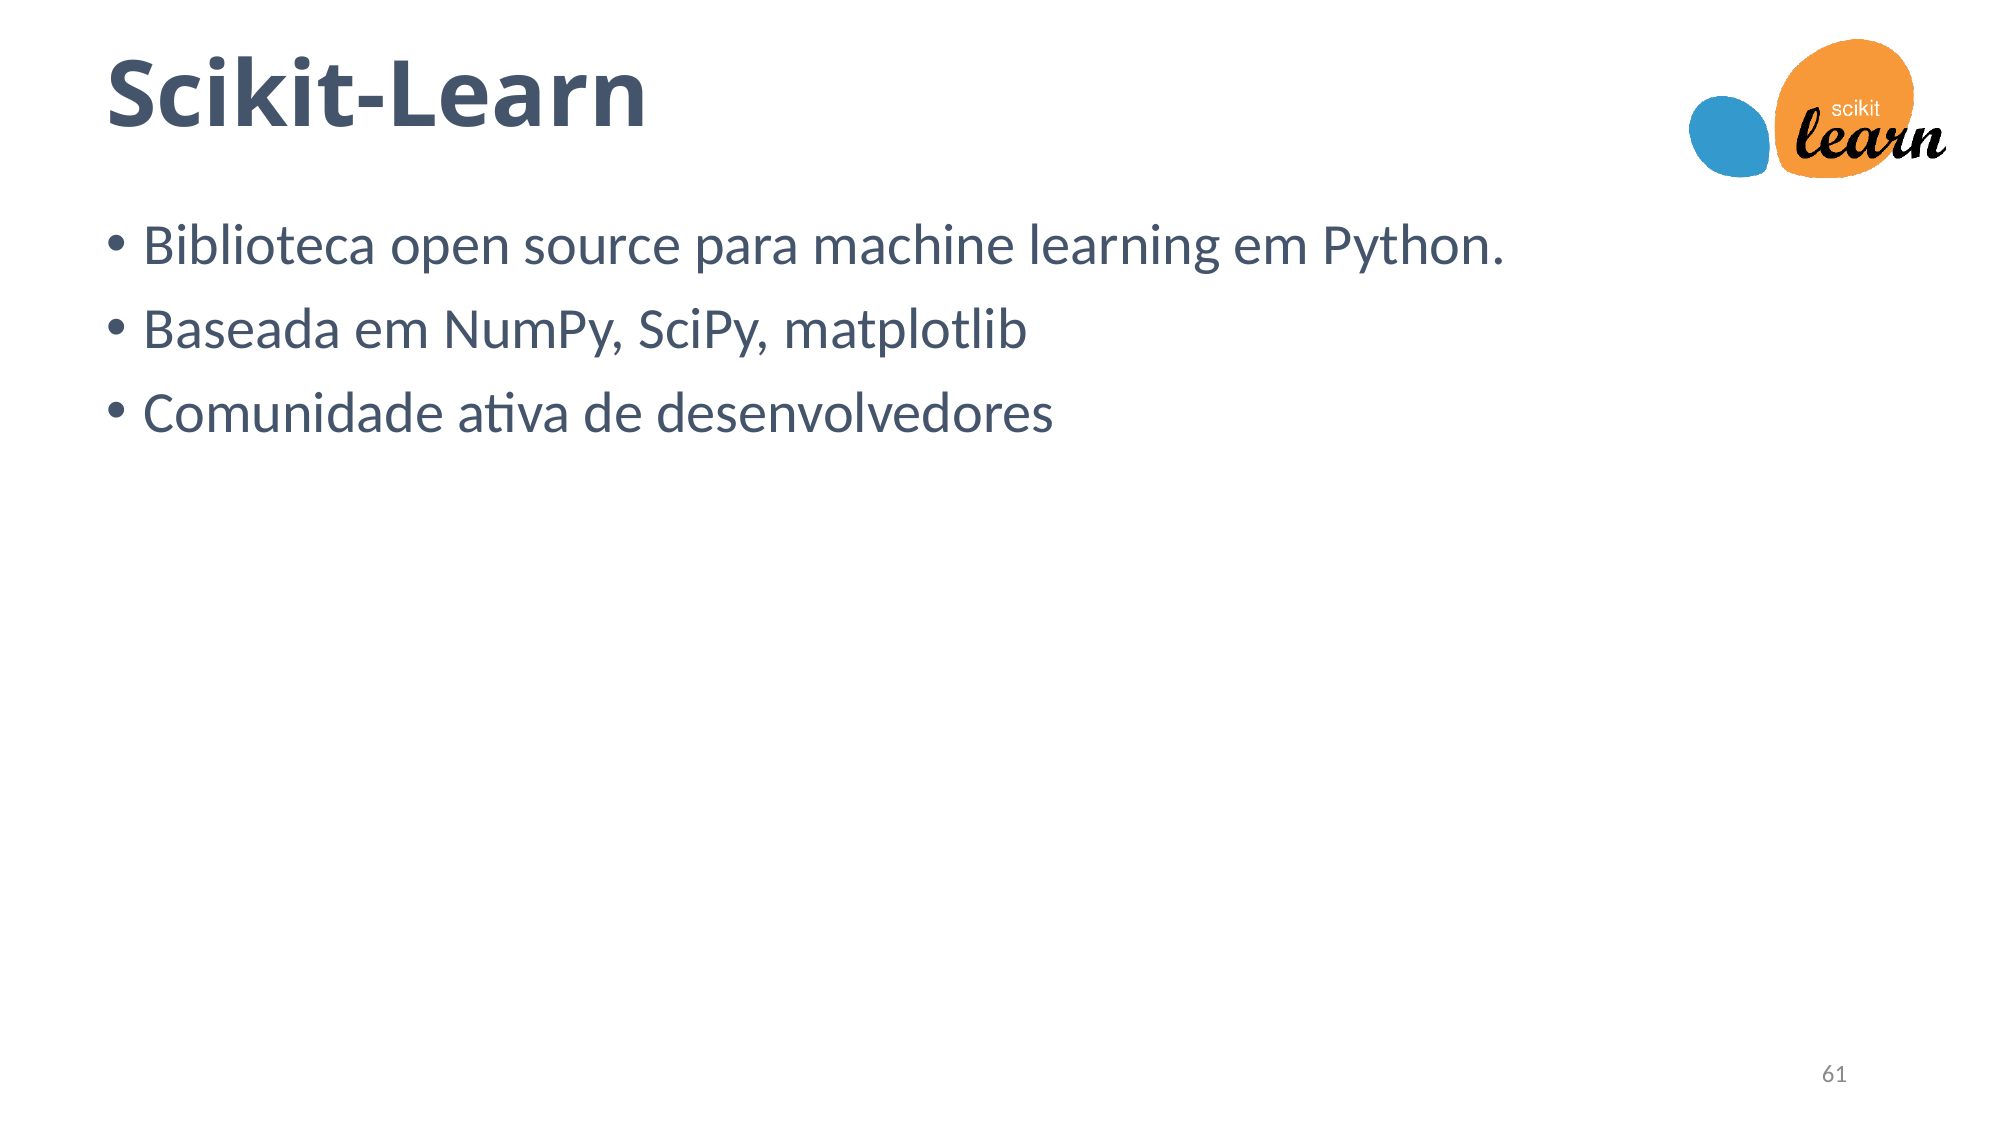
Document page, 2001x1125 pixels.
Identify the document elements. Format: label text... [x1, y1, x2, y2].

list Biblioteca open source para machine learning em Python. Baseada em NumPy, SciPy, matplotlib Comunidade ativa de desenvolvedores [91, 206, 1946, 1014]
slide_number 61 [1412, 1042, 1863, 1103]
title Scikit-Learn [91, 15, 1946, 178]
picture [1689, 39, 1946, 178]
